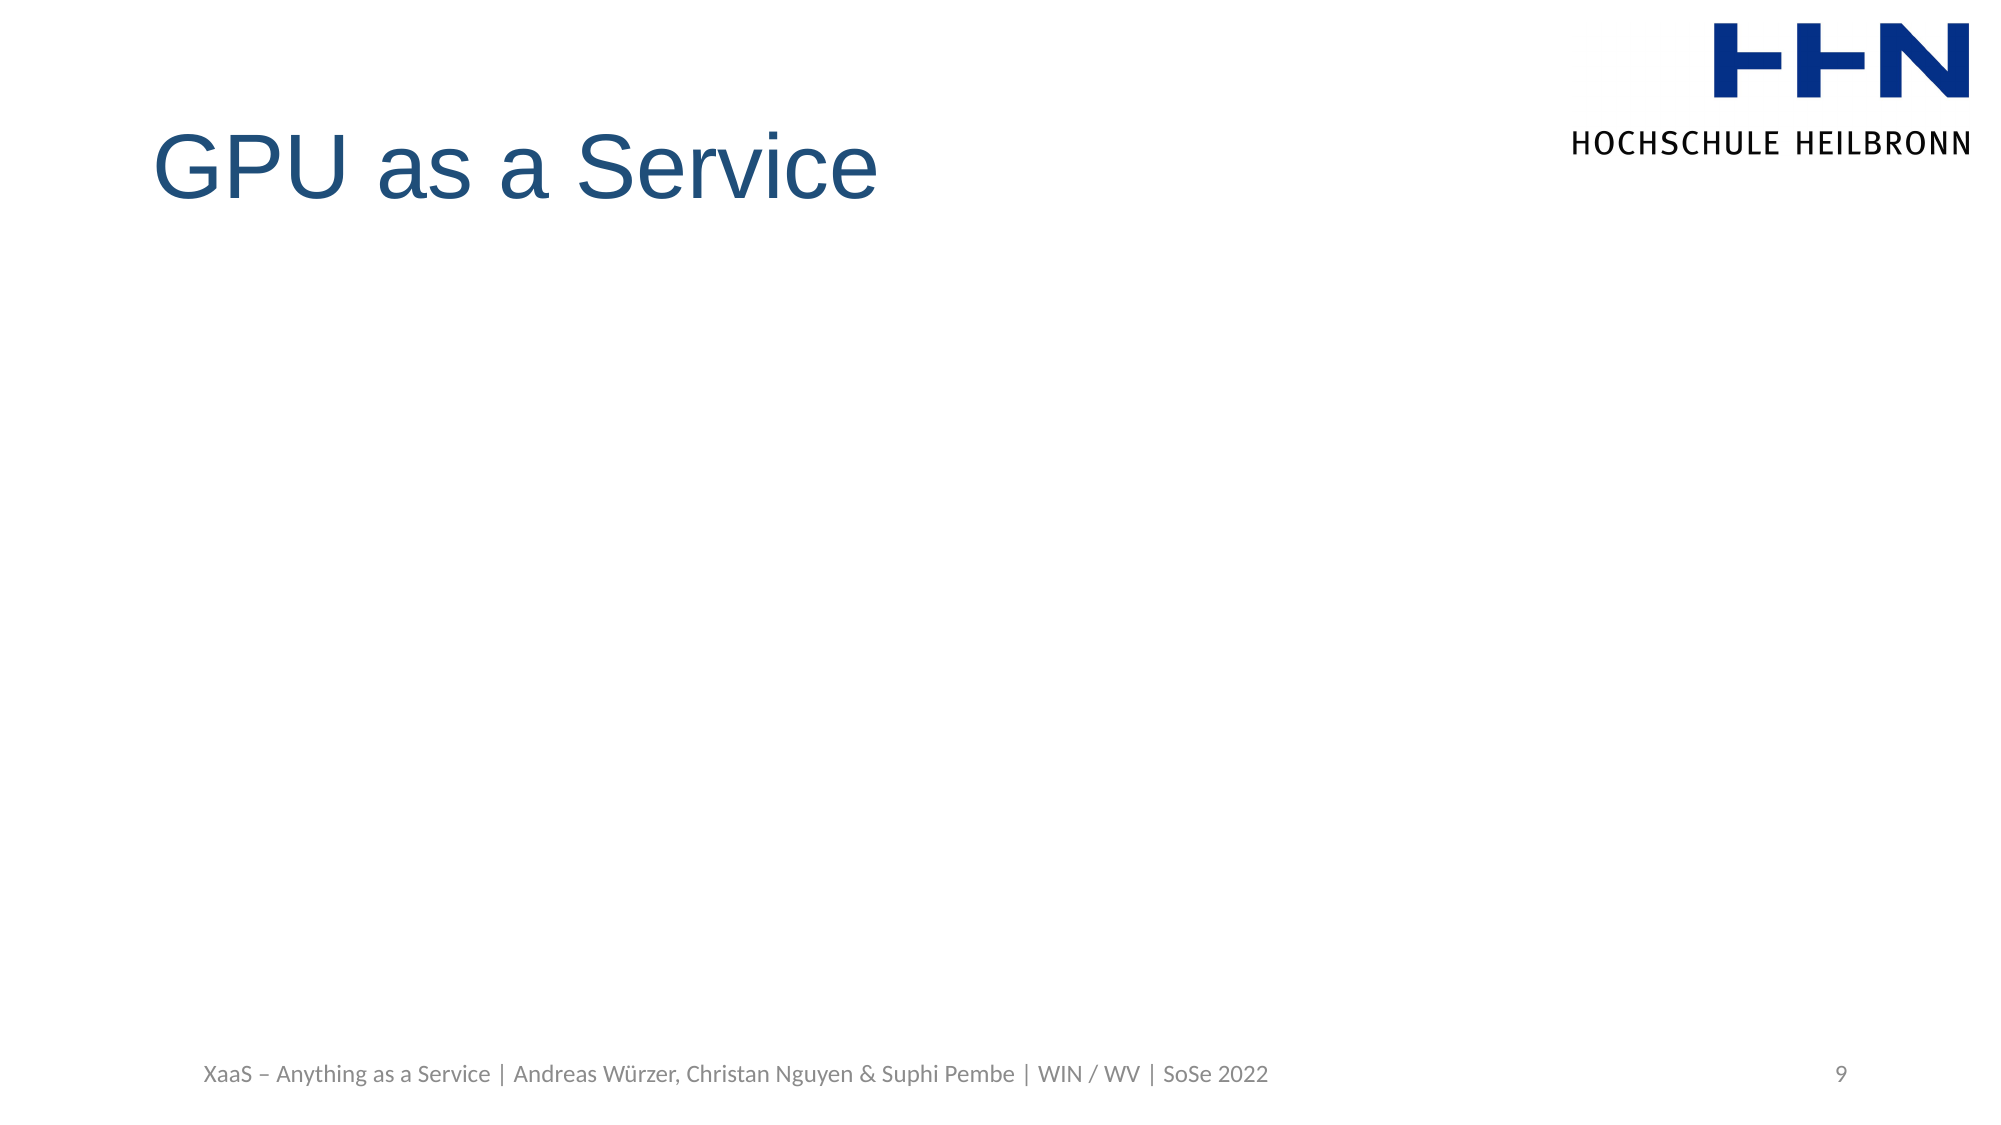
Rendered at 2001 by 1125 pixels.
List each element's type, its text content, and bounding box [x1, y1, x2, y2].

slide_number 9 [1412, 1042, 1863, 1103]
title GPU as a Service [137, 59, 1863, 278]
picture [1572, 22, 1970, 156]
footer XaaS – Anything as a Service | Andreas Würzer, Christan Nguyen & Suphi Pembe | WIN / WV | SoSe 2022 [137, 1042, 1338, 1103]
